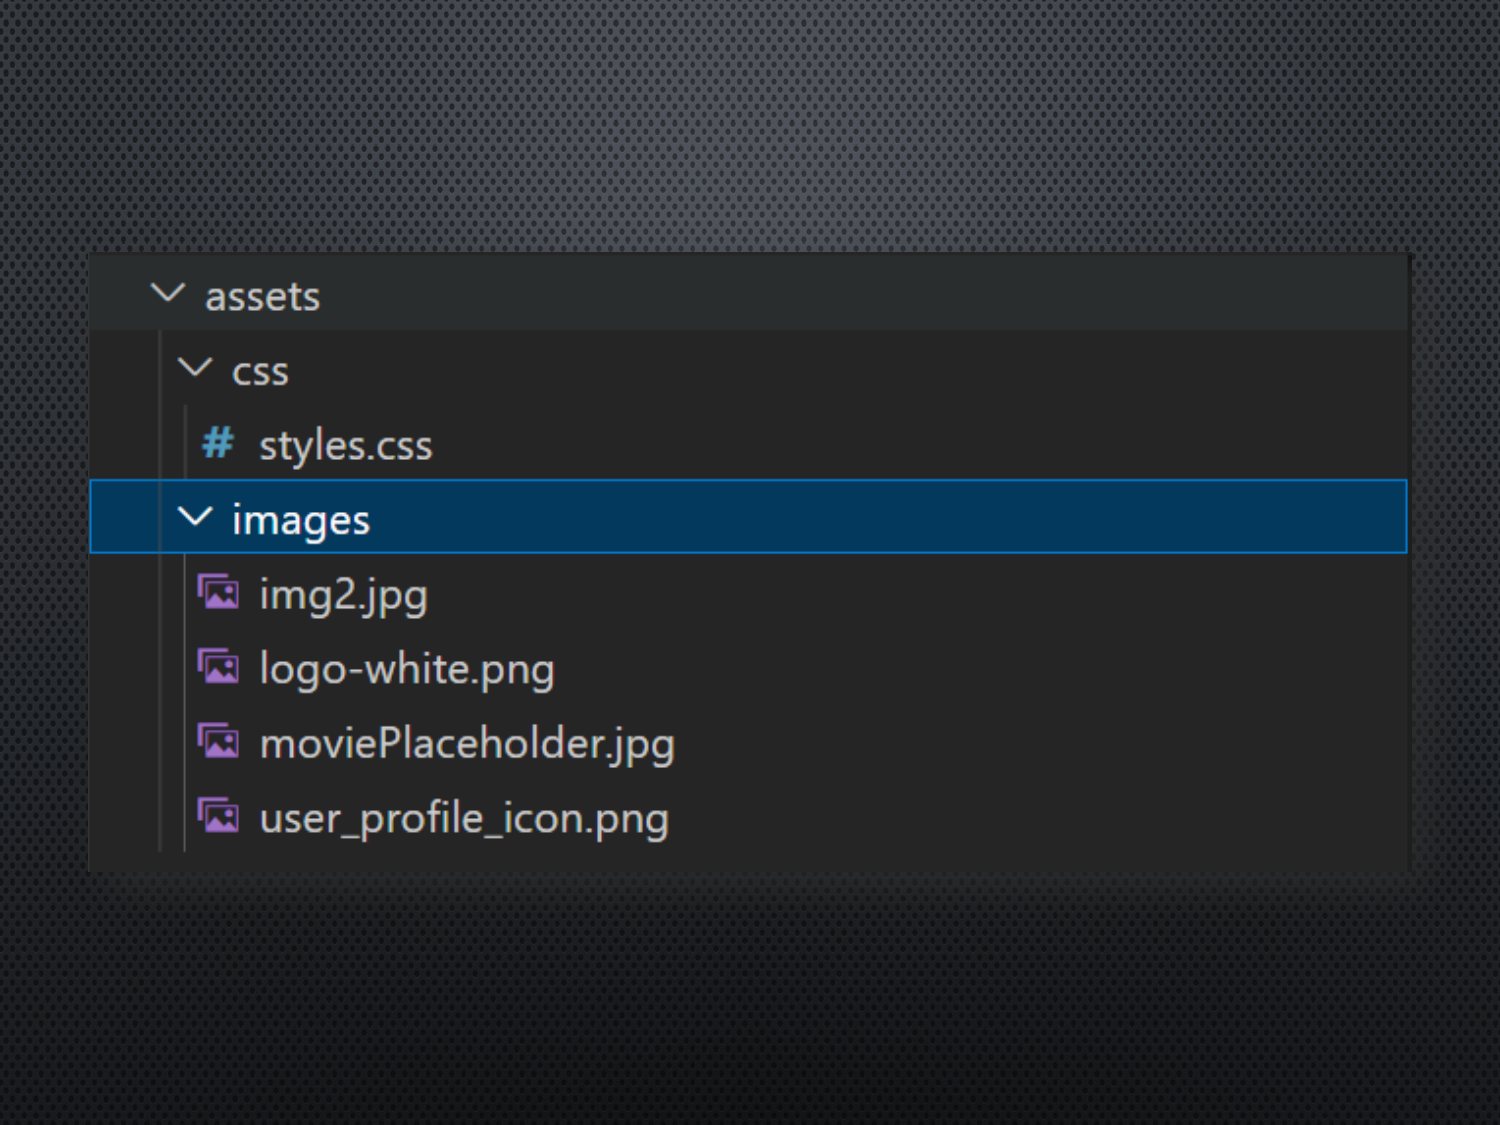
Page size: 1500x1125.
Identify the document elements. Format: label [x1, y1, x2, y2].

list [87, 252, 1413, 873]
